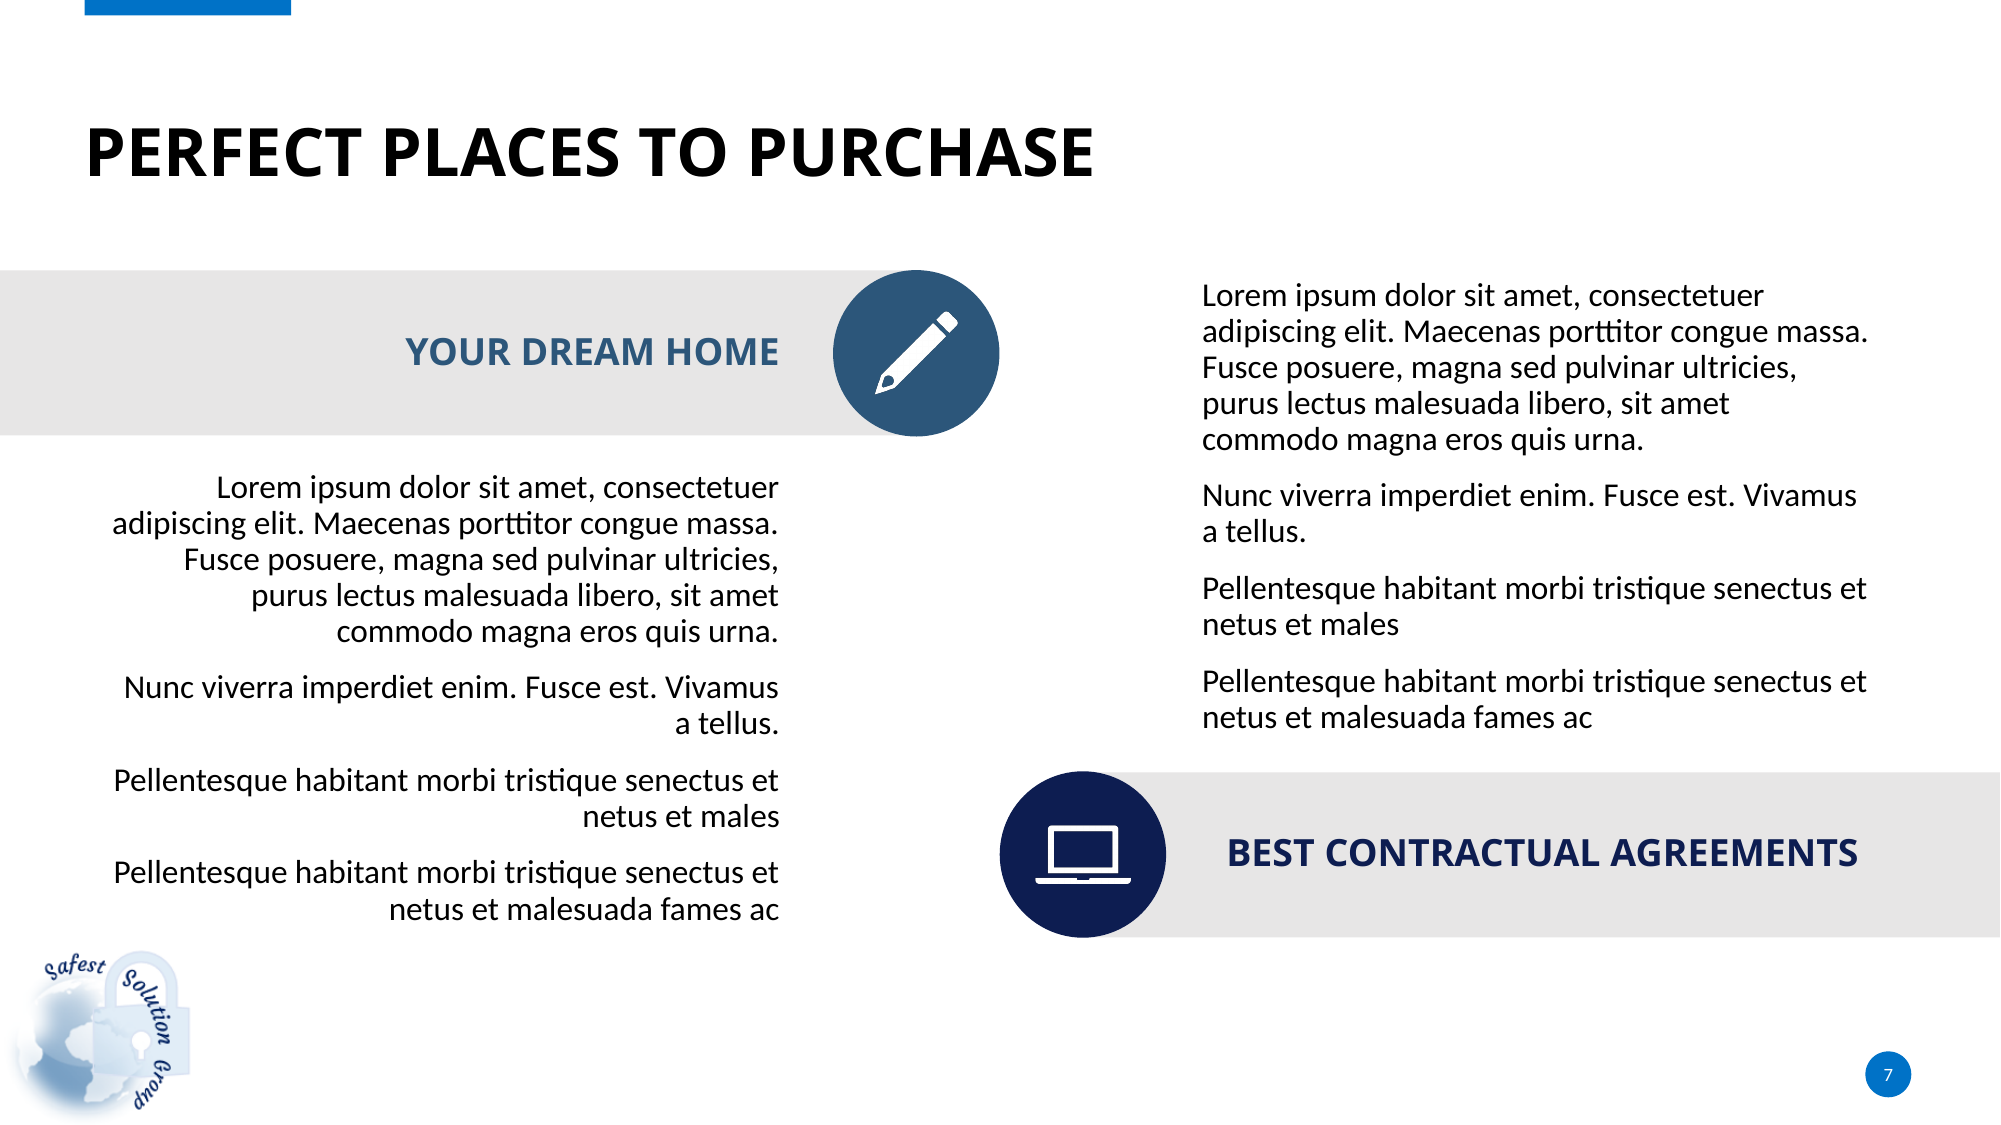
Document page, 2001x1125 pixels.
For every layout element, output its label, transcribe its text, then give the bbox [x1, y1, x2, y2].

picture [1033, 804, 1133, 905]
picture [0, 932, 198, 1125]
slide_number 7 [1864, 1059, 1913, 1090]
list Lorem ipsum dolor sit amet, consectetuer adipiscing elit. Maecenas porttitor congue massa. Fusce posuere, magna sed pulvinar ultricies, purus lectus malesuada libero, sit amet commodo magna eros quis urna. Nunc viverra imperdiet enim. Fusce est. Vivamus a tellus. Pellentesque habitant morbi tristique senectus et netus et males Pellentesque habitant morbi tristique senectus et netus et malesuada fames ac [111, 469, 780, 937]
title Perfect places to purchase [84, 40, 1914, 192]
list Best contractual agreements [1226, 814, 1914, 896]
picture [866, 303, 966, 403]
list Lorem ipsum dolor sit amet, consectetuer adipiscing elit. Maecenas porttitor congue massa. Fusce posuere, magna sed pulvinar ultricies, purus lectus malesuada libero, sit amet commodo magna eros quis urna. Nunc viverra imperdiet enim. Fusce est. Vivamus a tellus. Pellentesque habitant morbi tristique senectus et netus et males Pellentesque habitant morbi tristique senectus et netus et malesuada fames ac [1202, 270, 1871, 736]
list Your dream home [214, 312, 780, 394]
